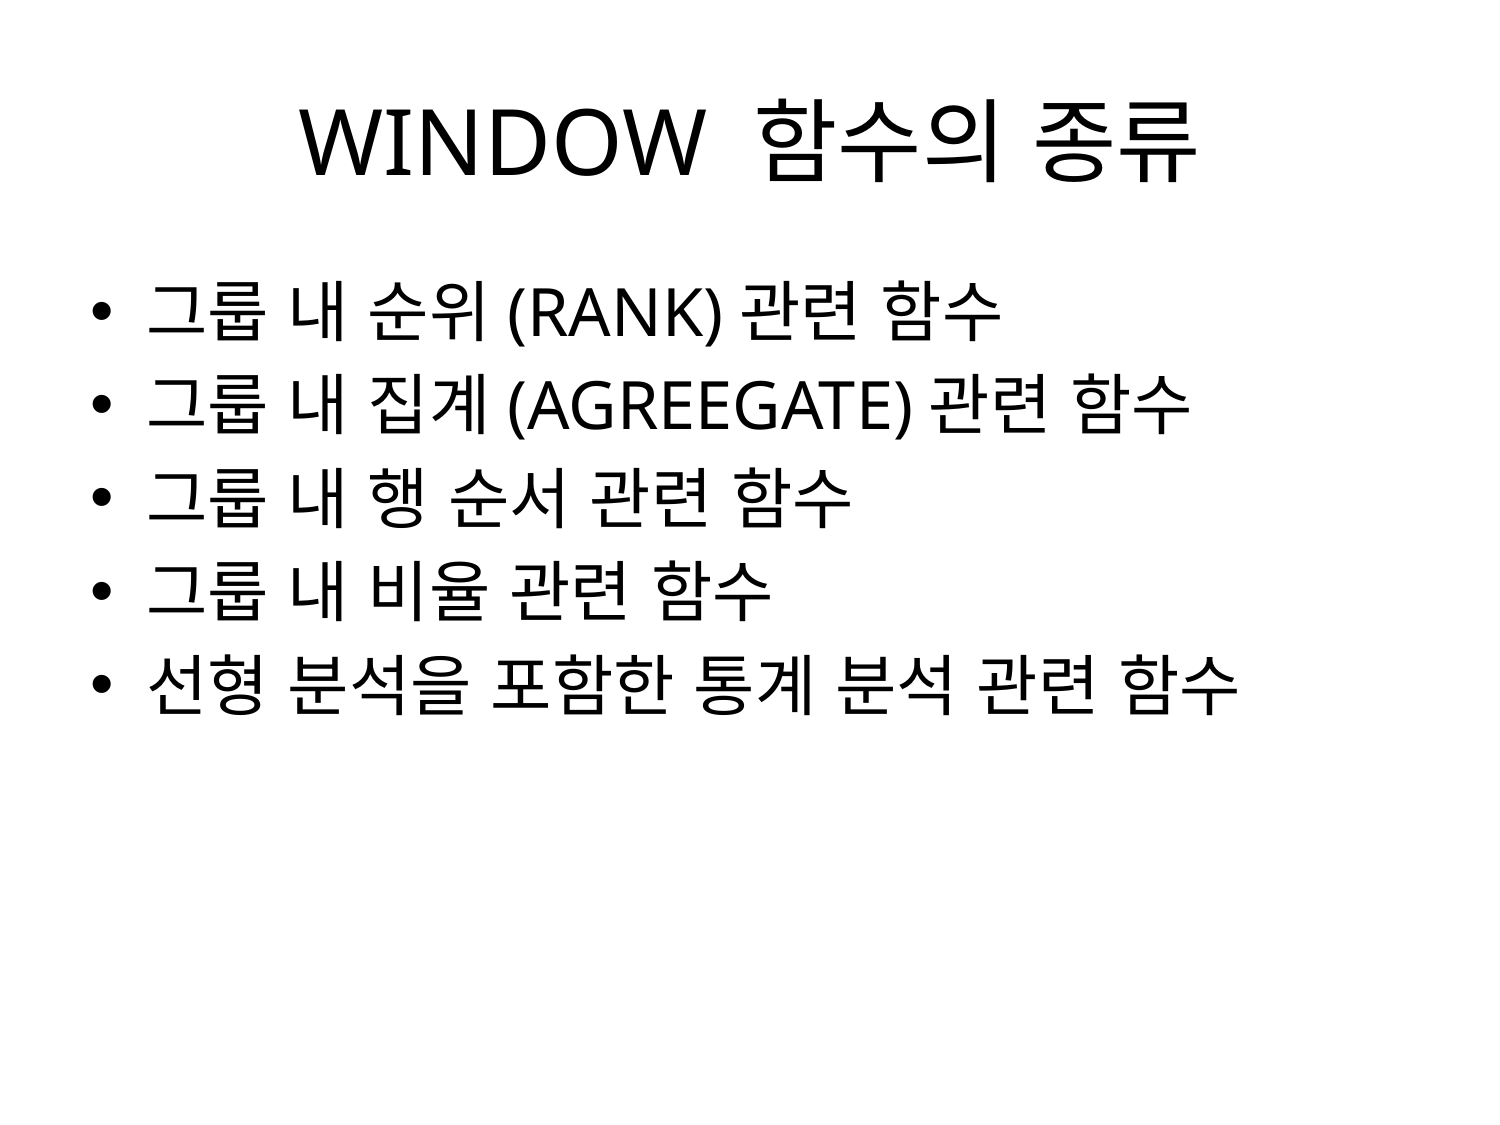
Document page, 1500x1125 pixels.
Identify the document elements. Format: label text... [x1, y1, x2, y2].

list 그룹 내 순위(RANK)관련 함수 그룹 내 집계(AGREEGATE)관련 함수 그룹 내 행 순서 관련 함수 그룹 내 비율 관련 함수 선형 분석을 포함한 통계 분석 관련 함수 [75, 262, 1425, 1005]
title WINDOW 함수의 종류 [75, 45, 1425, 233]
